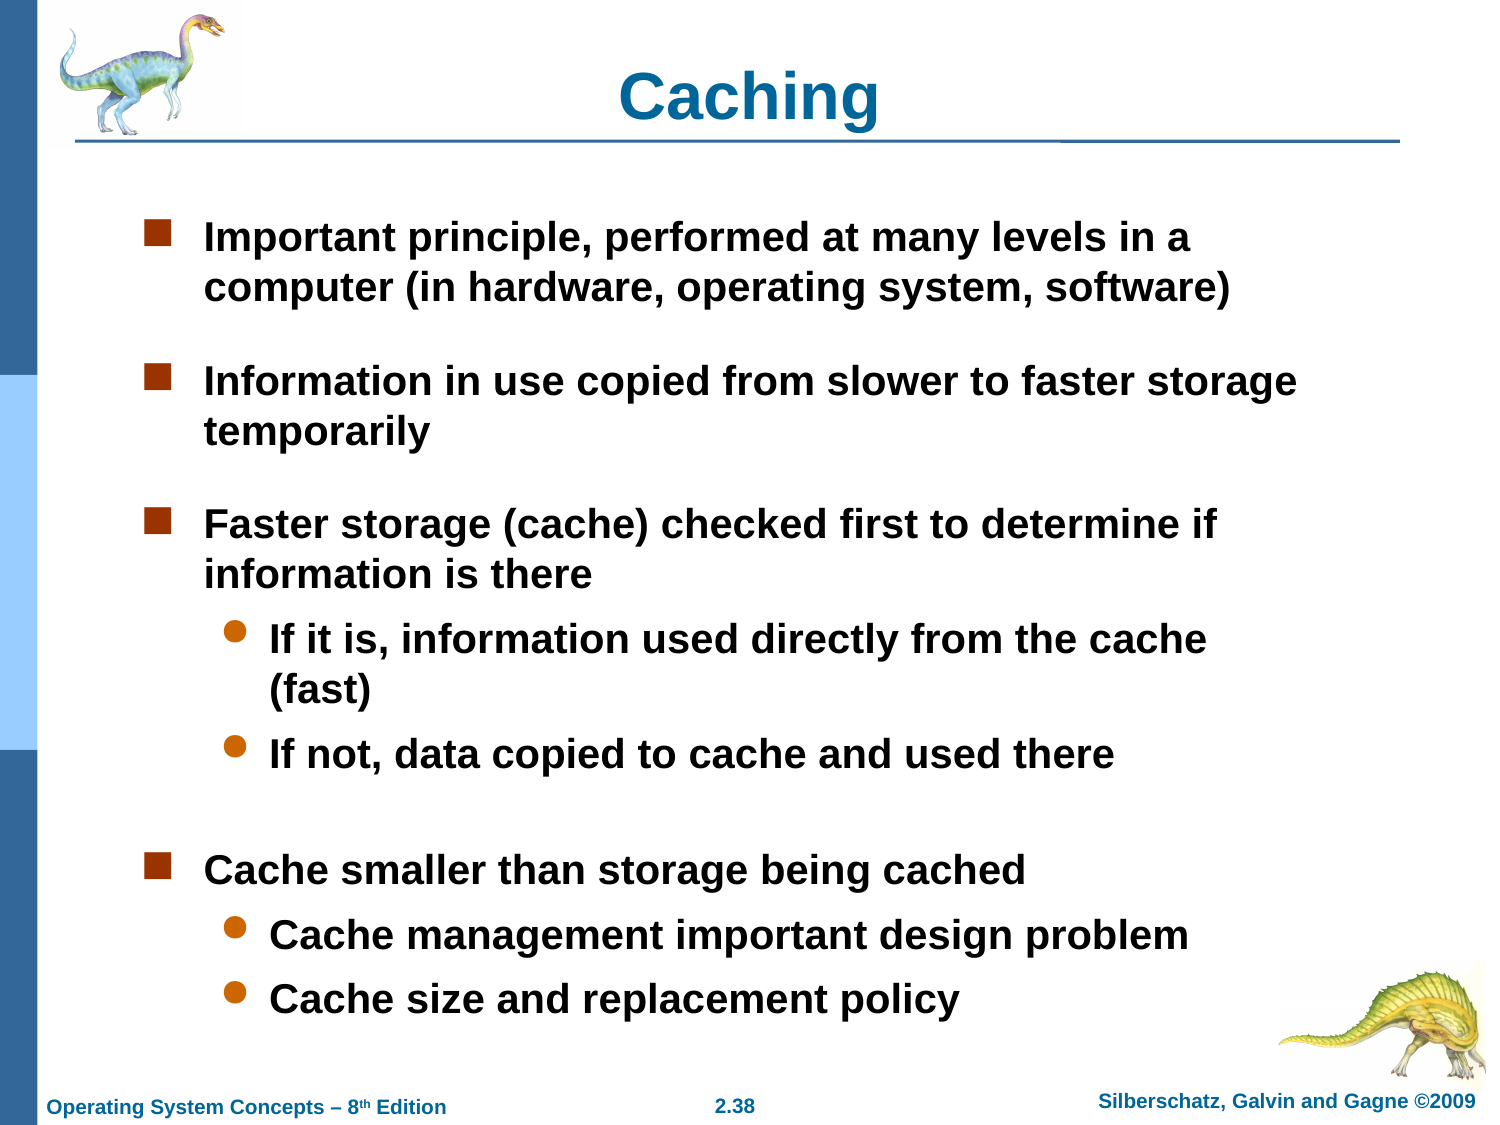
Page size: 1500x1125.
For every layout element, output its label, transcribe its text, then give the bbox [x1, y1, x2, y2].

picture [46, 0, 243, 149]
list Important principle, performed at many levels in a computer (in hardware, operating system, software) Information in use copied from slower to faster storage temporarily Faster storage (cache) checked first to determine if information is there If it is, information used directly from the cache (fast) If not, data copied to cache and used there Cache smaller than storage being cached Cache management important design problem Cache size and replacement policy [132, 202, 1326, 1008]
picture [1275, 959, 1486, 1090]
title Caching [74, 45, 1426, 141]
